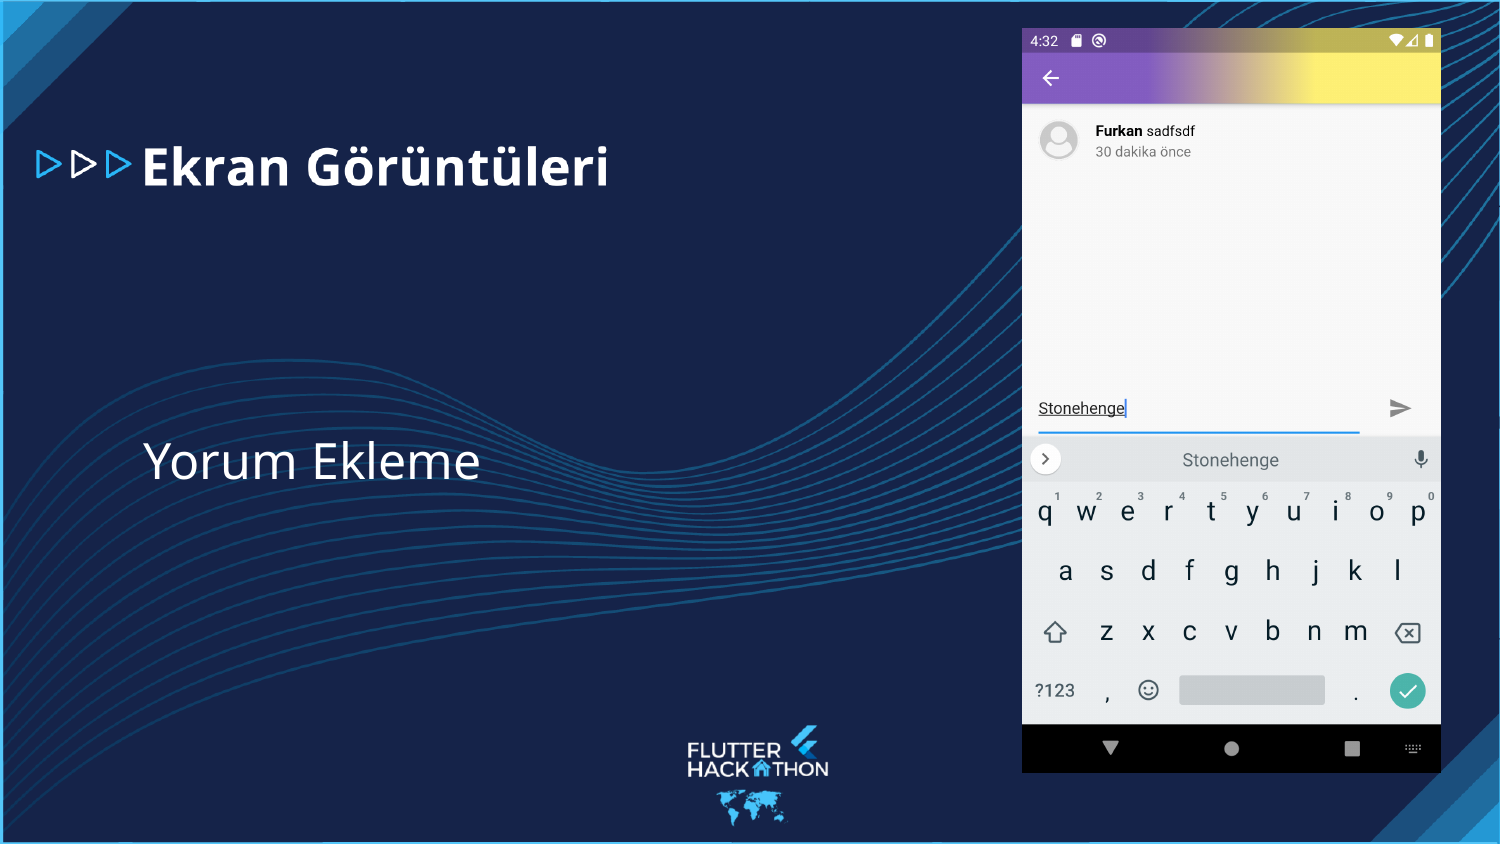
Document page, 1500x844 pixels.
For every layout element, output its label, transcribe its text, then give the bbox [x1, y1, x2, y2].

text_box Yorum Ekleme [129, 421, 498, 497]
picture [0, 0, 1500, 844]
